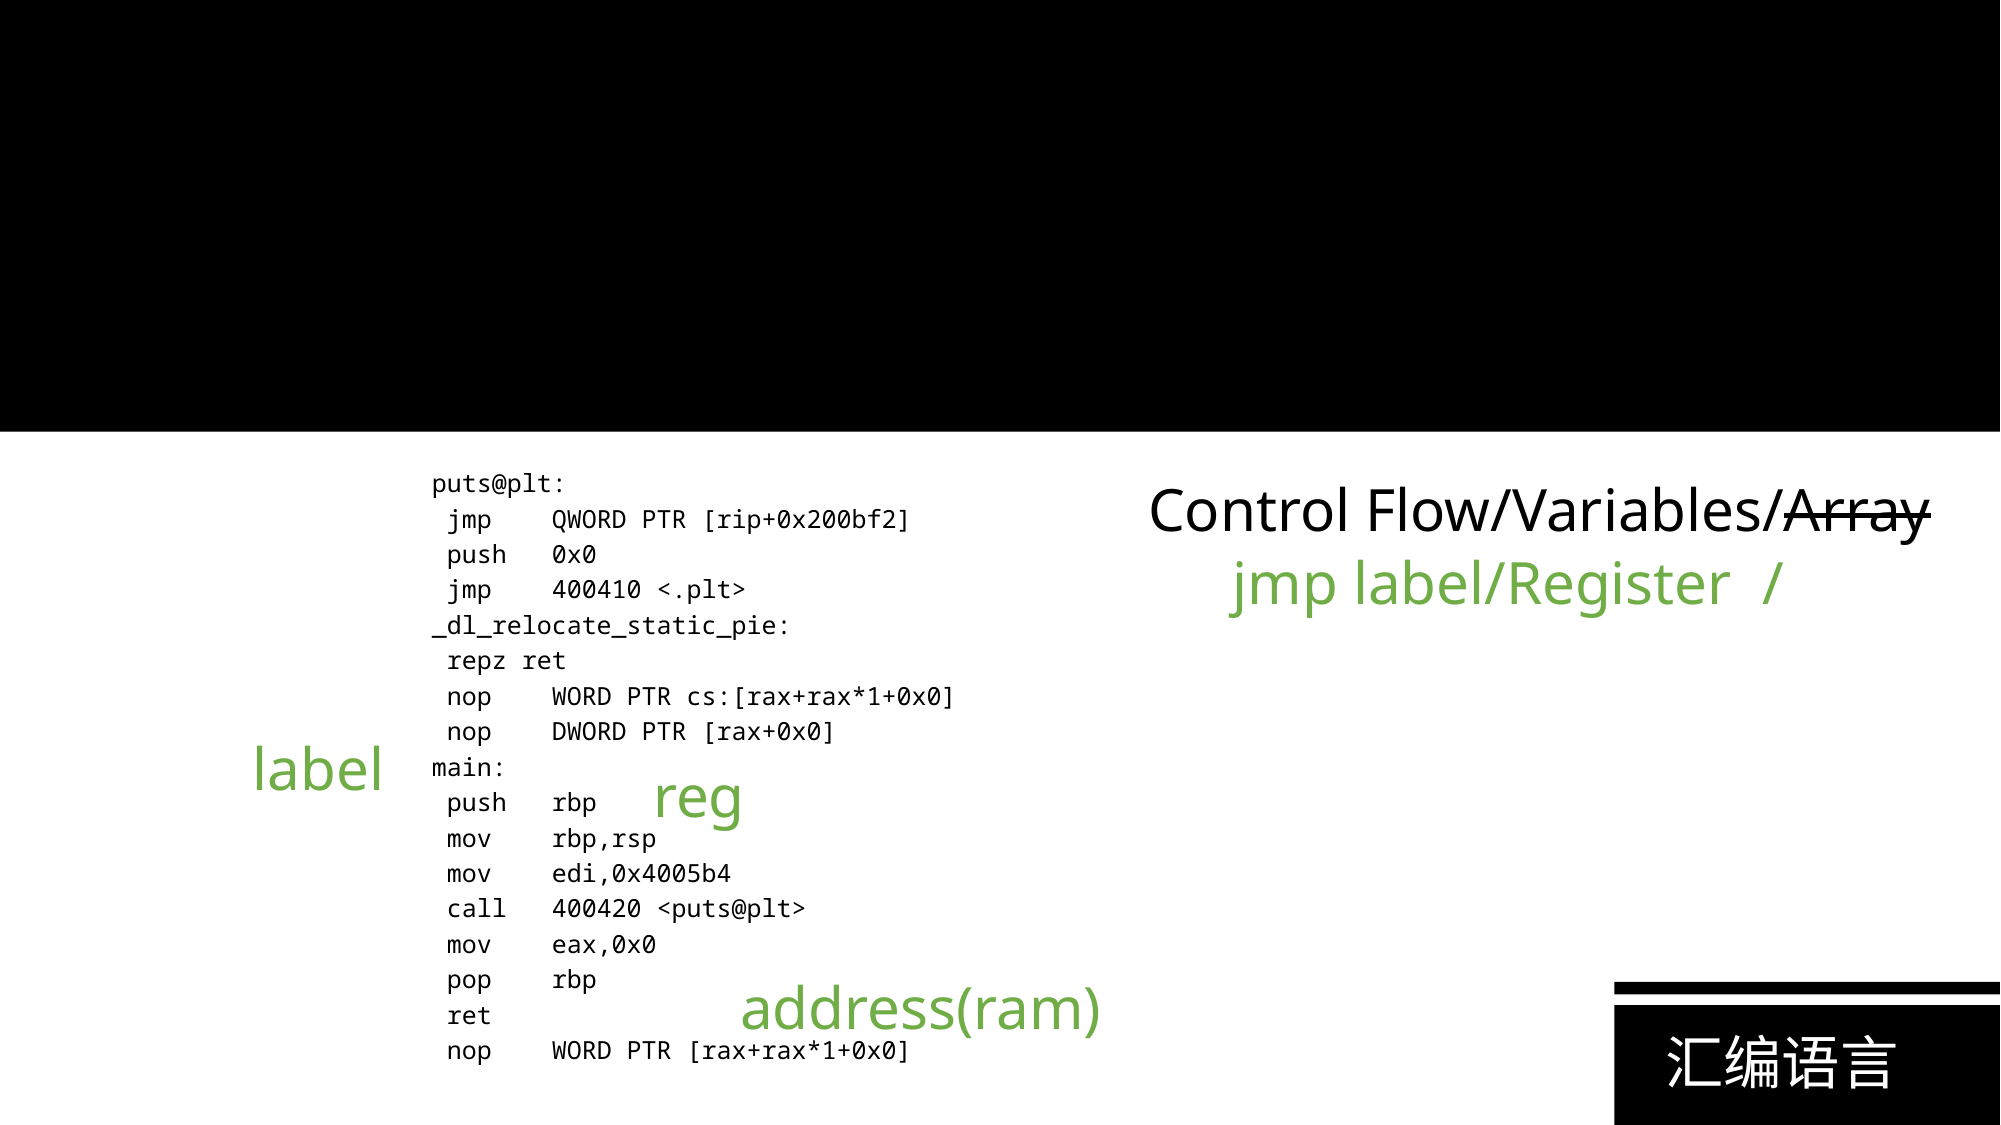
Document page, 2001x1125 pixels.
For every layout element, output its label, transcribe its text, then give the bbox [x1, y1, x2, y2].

text_box jmp label/Register /Array [497, 547, 1946, 623]
text_box address(ram) [687, 972, 1117, 1048]
text_box Control Flow/Variables/Array [497, 473, 1946, 547]
text_box [0, 0, 2000, 433]
text_box reg [586, 759, 760, 835]
text_box label [225, 732, 399, 808]
text_box [1914, 981, 2000, 995]
text_box [1613, 1004, 2000, 1125]
text_box puts@plt: jmp QWORD PTR [rip+0x200bf2] push 0x0 jmp 400410 <.plt> _dl_relocate_static_pie: repz ret nop WORD PTR cs:[rax+rax*1+0x0] nop DWORD PTR [rax+0x0] main: push rbp mov rbp,rsp mov edi,0x4005b4 call 400420 <puts@plt> mov eax,0x0 pop rbp ret nop WORD PTR [rax+rax*1+0x0] [417, 475, 1914, 1102]
